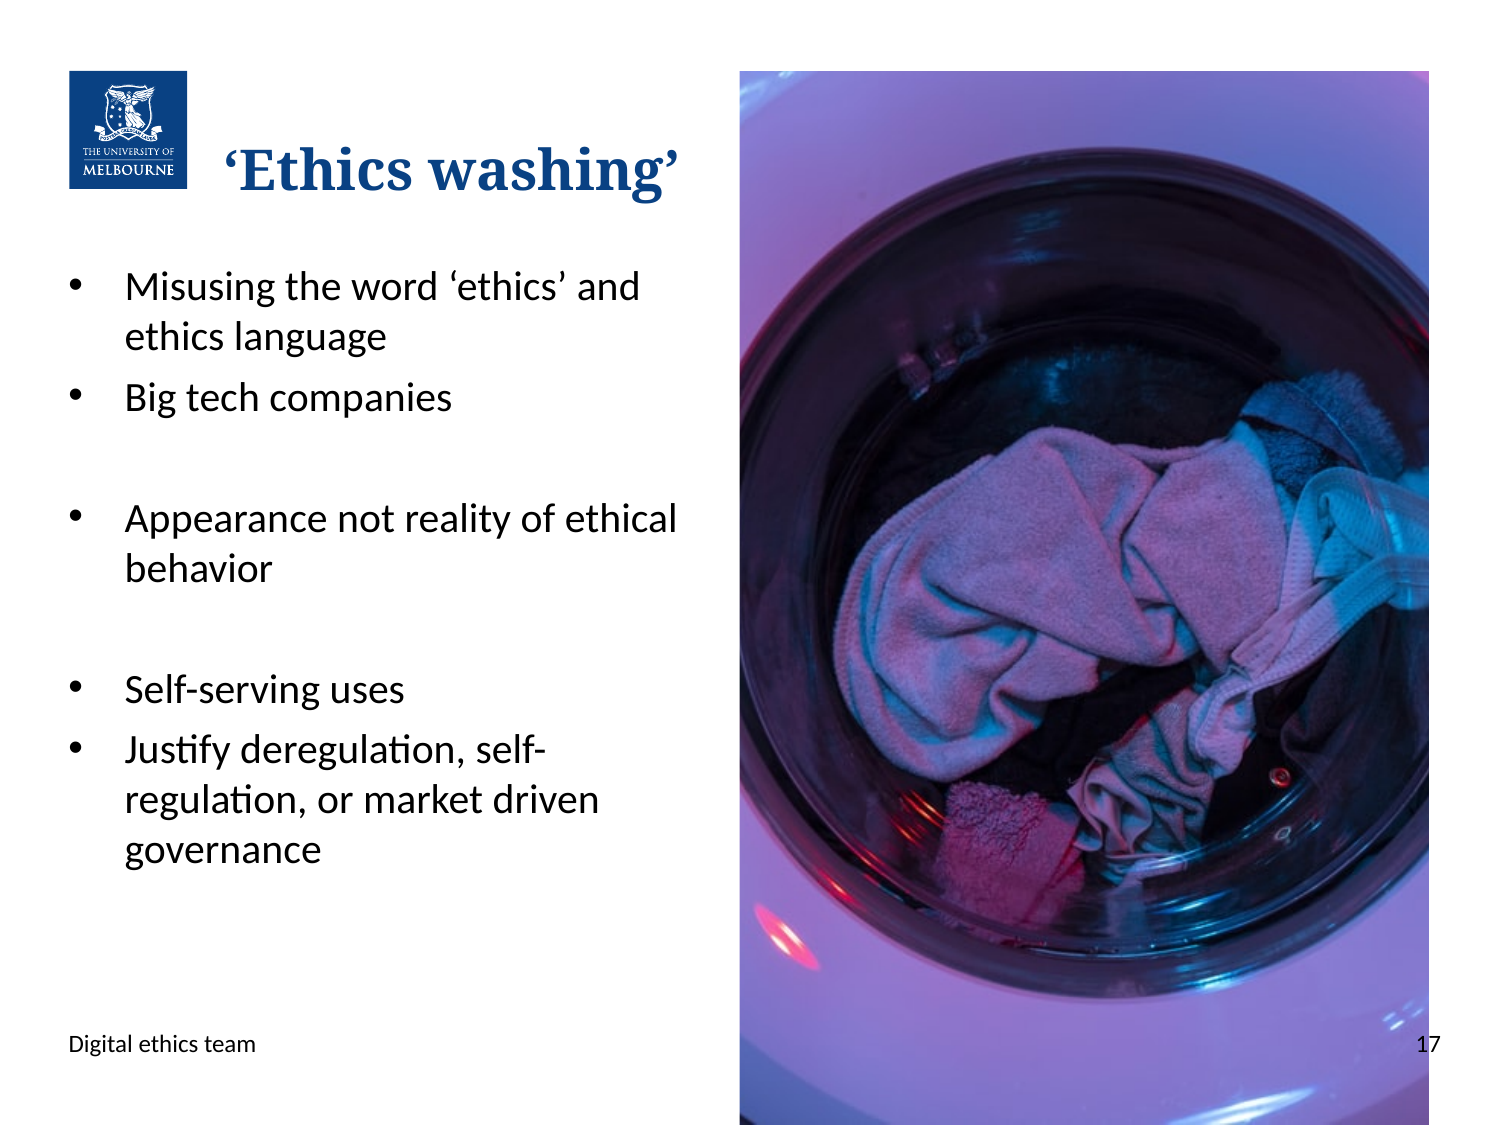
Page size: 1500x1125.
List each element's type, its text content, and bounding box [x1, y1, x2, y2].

slide_number 17 [1429, 1012, 1442, 1073]
footer Digital ethics team [53, 1012, 739, 1073]
title ‘Ethics washing’ [208, 64, 698, 211]
picture [739, 71, 1429, 1125]
list Misusing the word ‘ethics’ and ethics language Big tech companies Appearance not reality of ethical behavior Self-serving uses Justify deregulation, self-regulation, or market driven governance [53, 251, 698, 989]
